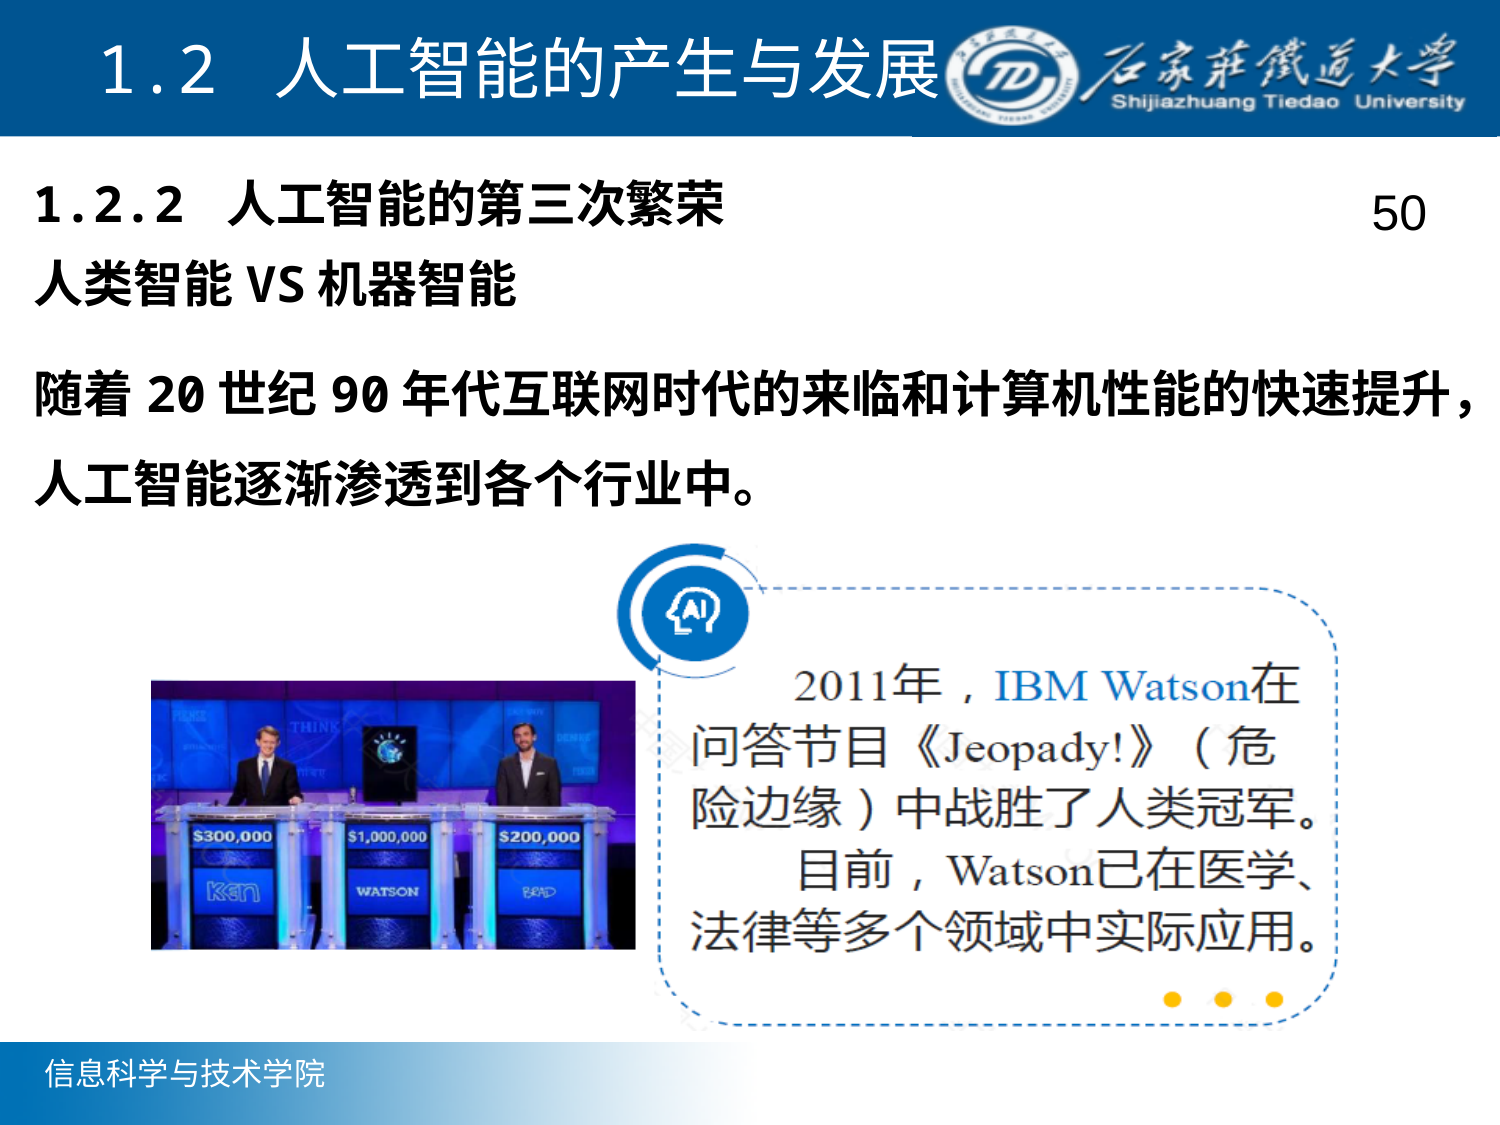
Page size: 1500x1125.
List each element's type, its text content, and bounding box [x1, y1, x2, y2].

picture [912, 0, 1497, 137]
picture [151, 526, 1349, 1031]
text_box 1.2.2 人工智能的第三次繁荣 人类智能VS机器智能 随着20世纪90年代互联网时代的来临和计算机性能的快速提升，人工智能逐渐渗透到各个行业中。 [22, 130, 1478, 261]
text_box 1.2 人工智能的产生与发展 [82, 19, 956, 130]
text_box 50 [1356, 172, 1443, 248]
picture [0, 1042, 1500, 1125]
